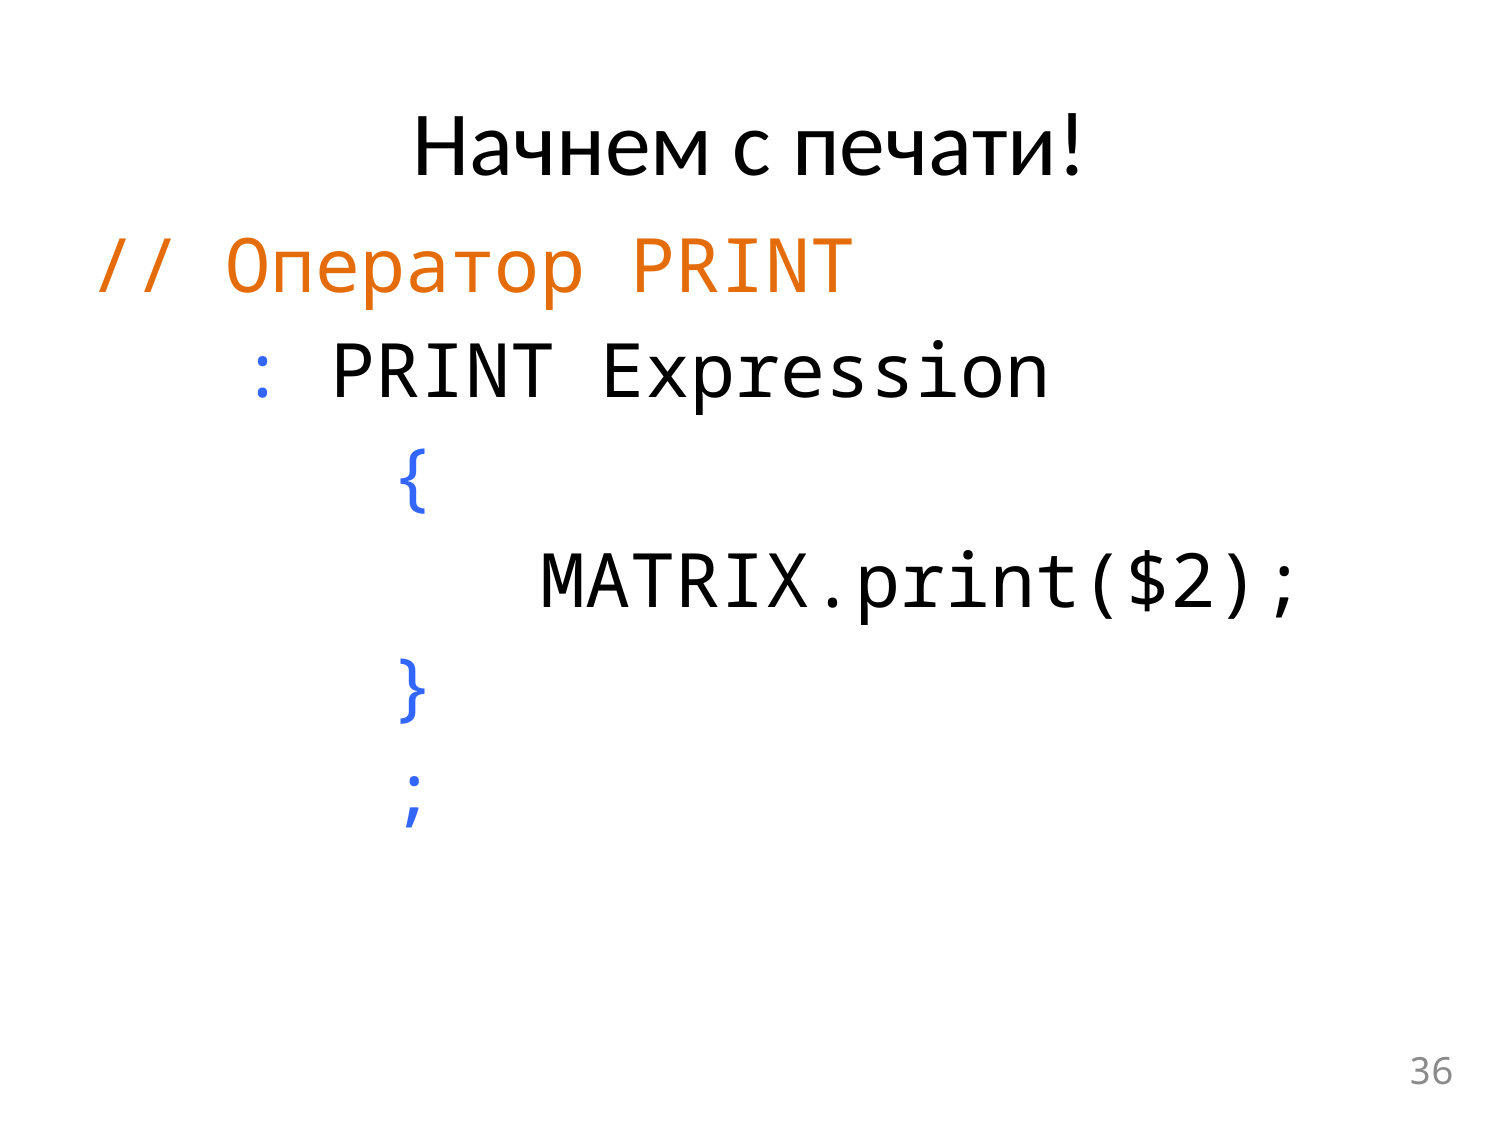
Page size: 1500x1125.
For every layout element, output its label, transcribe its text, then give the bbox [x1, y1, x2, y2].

title Начнем с печати! [75, 45, 1425, 210]
list // Оператор PRINT : PRINT Expression { MATRIX.print($2); } ; [75, 210, 1425, 1005]
slide_number 36 [1118, 1042, 1469, 1103]
